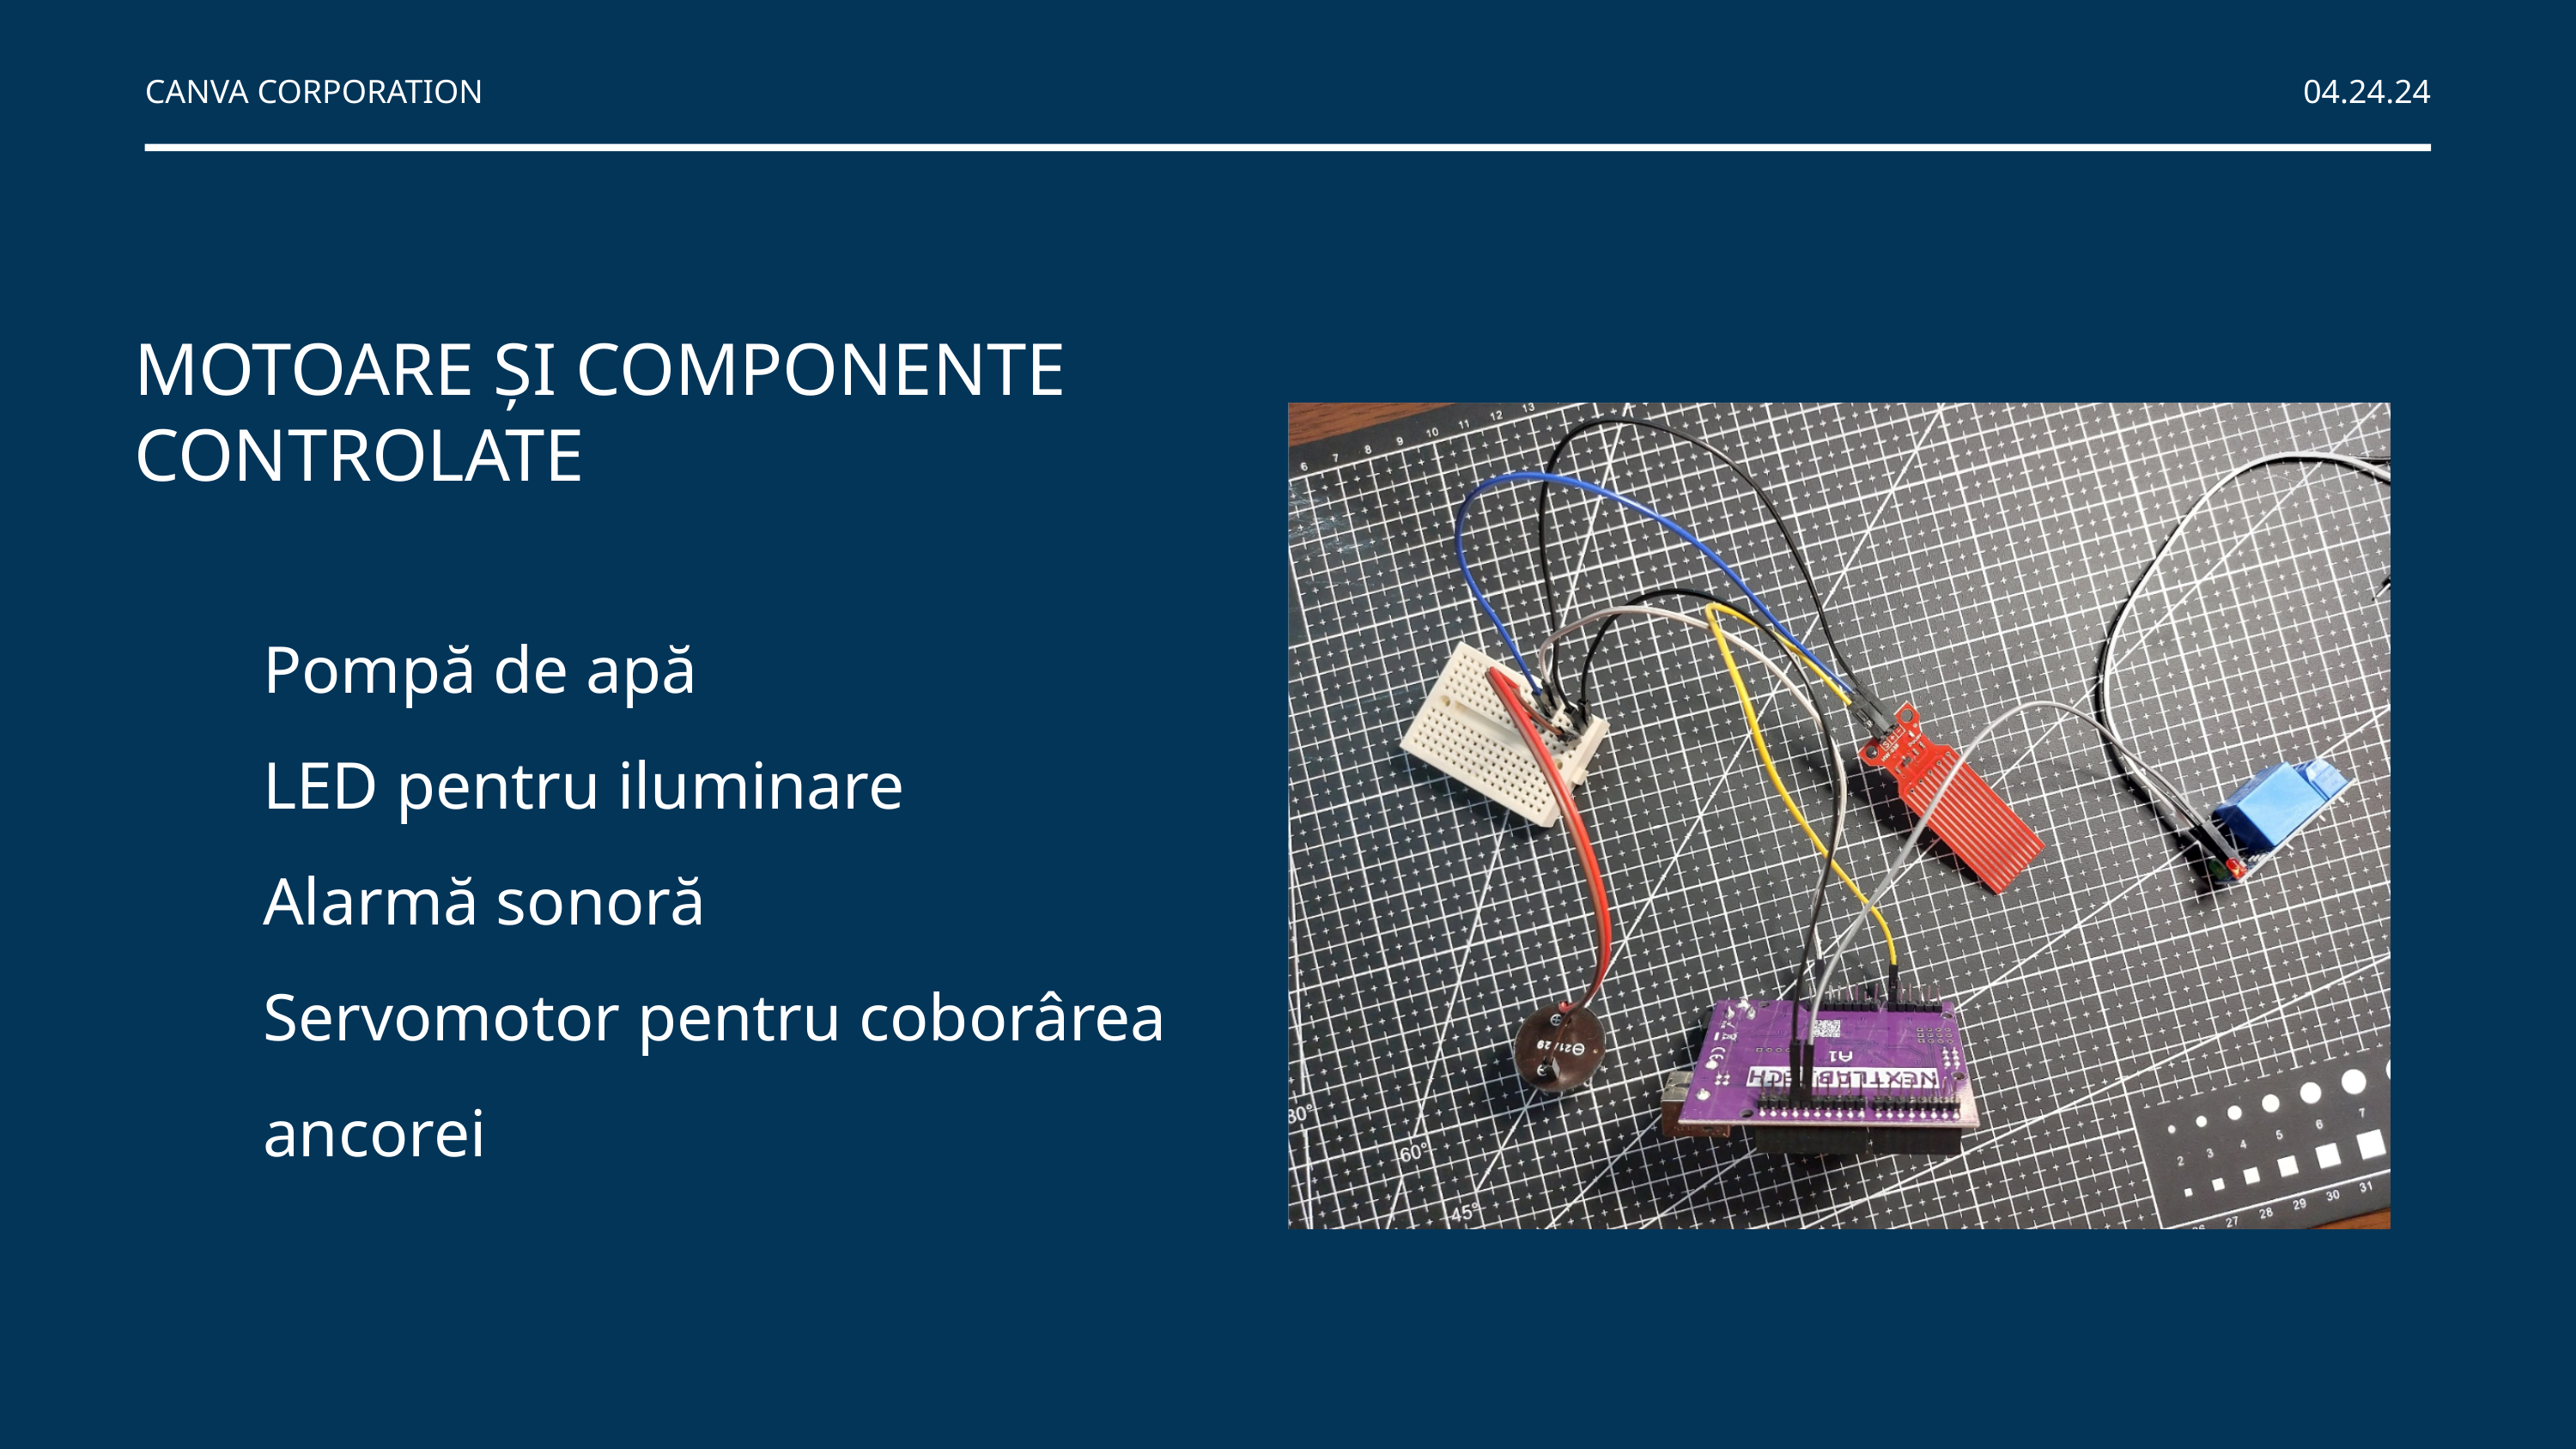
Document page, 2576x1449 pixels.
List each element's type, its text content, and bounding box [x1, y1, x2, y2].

picture [1290, 264, 2390, 1367]
text_box MOTOARE ȘI COMPONENTE CONTROLATE Pompă de apă LED pentru iluminare Alarmă sonoră Servomotor pentru coborârea ancorei [134, 324, 1331, 1270]
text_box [144, 69, 2432, 151]
